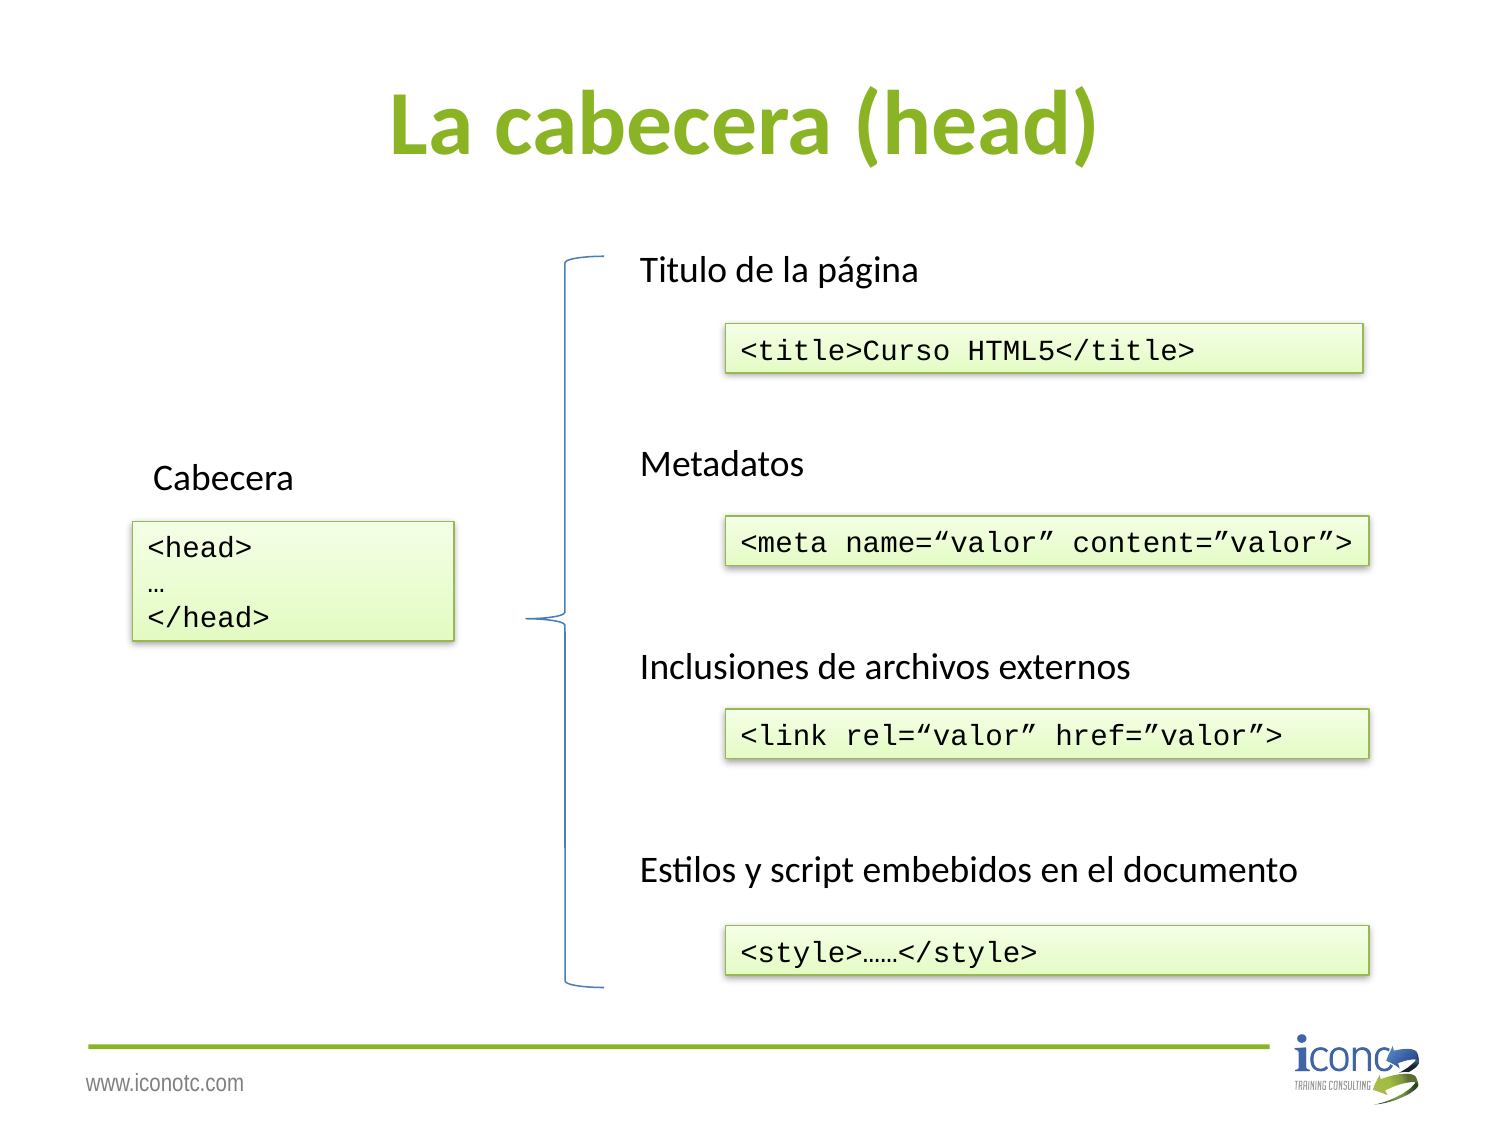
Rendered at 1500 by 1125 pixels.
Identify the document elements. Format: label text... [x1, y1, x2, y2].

text_box Cabecera [138, 445, 310, 506]
text_box <meta name=“valor” content=”valor”> [725, 515, 1370, 566]
text_box Titulo de la página [625, 237, 935, 297]
text_box <style>……</style> [725, 925, 1370, 976]
text_box Estilos y script embebidos en el documento [625, 837, 1315, 898]
text_box <link rel=“valor” href=”valor”> [725, 708, 1370, 759]
title La cabecera (head) [49, 43, 1442, 192]
text_box [525, 255, 605, 989]
text_box Inclusiones de archivos externos [625, 634, 1147, 695]
text_box Metadatos [625, 431, 820, 492]
picture [1293, 1033, 1420, 1106]
text_box <head> … </head> [132, 521, 455, 642]
text_box <title>Curso HTML5</title> [725, 323, 1364, 374]
